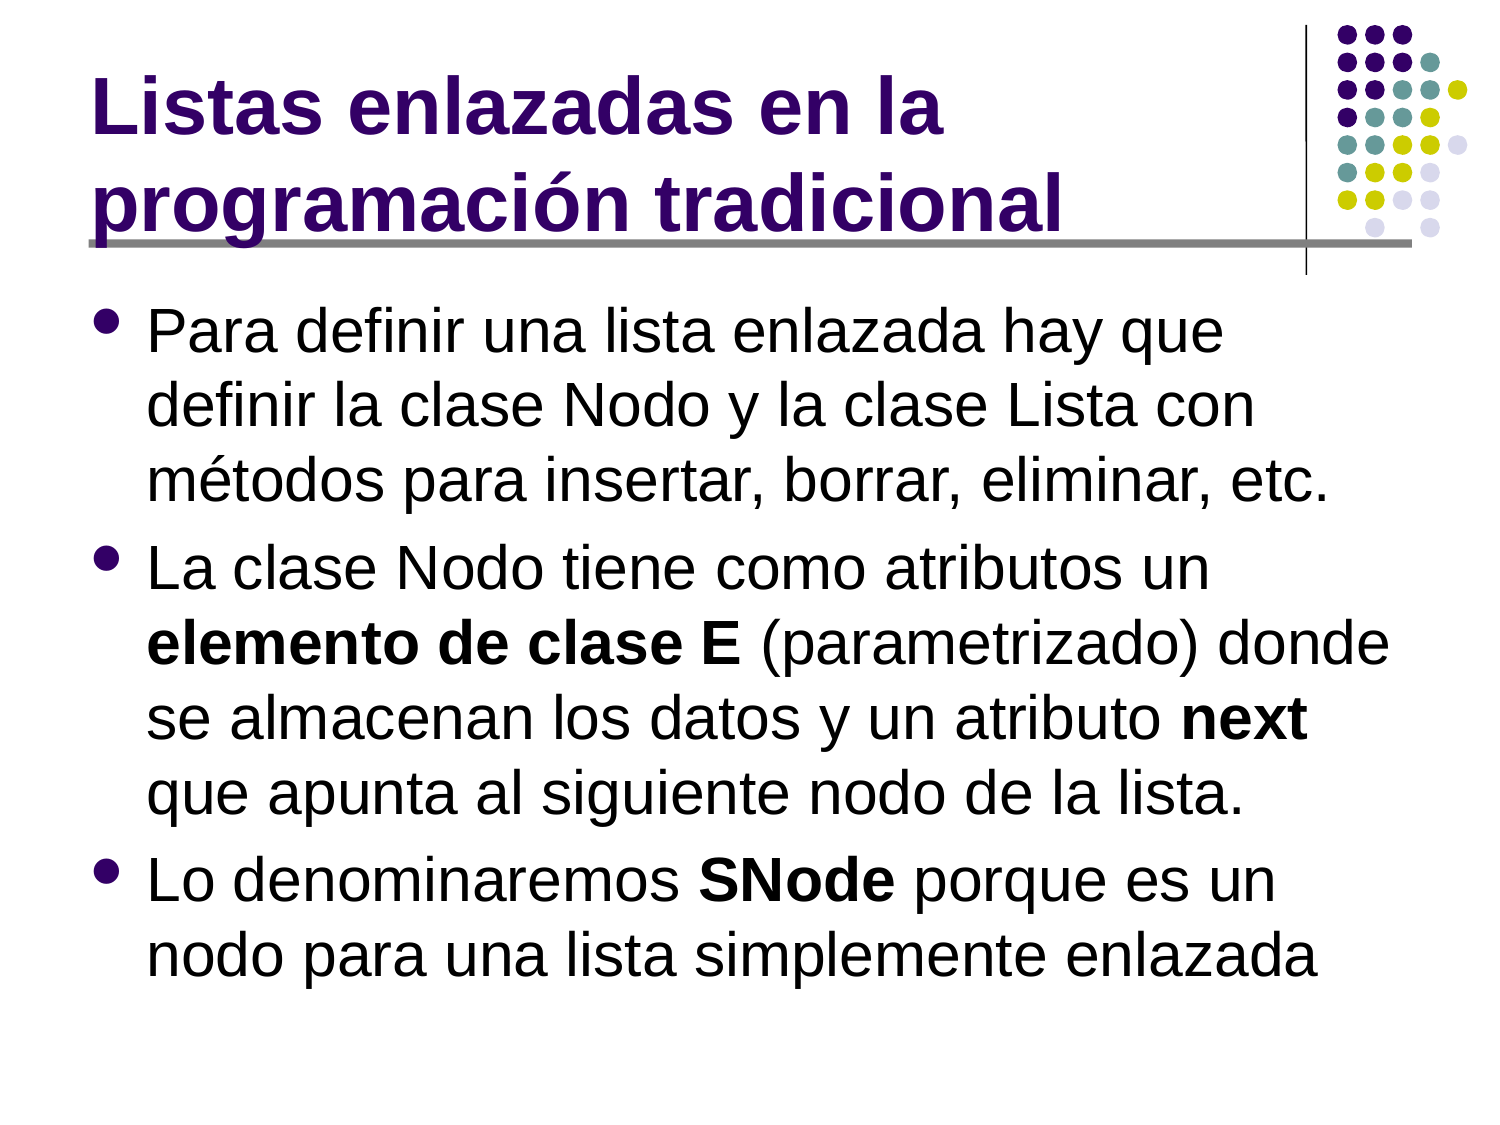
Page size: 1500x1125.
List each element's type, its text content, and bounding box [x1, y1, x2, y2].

title Listas enlazadas en la programación tradicional [75, 20, 1313, 256]
list Para definir una lista enlazada hay que definir la clase Nodo y la clase Lista con métodos para insertar, borrar, eliminar, etc. La clase Nodo tiene como atributos un elemento de clase E (parametrizado) donde se almacenan los datos y un atributo next que apunta al siguiente nodo de la lista. Lo denominaremos SNode porque es un nodo para una lista simplemente enlazada [75, 282, 1425, 1006]
